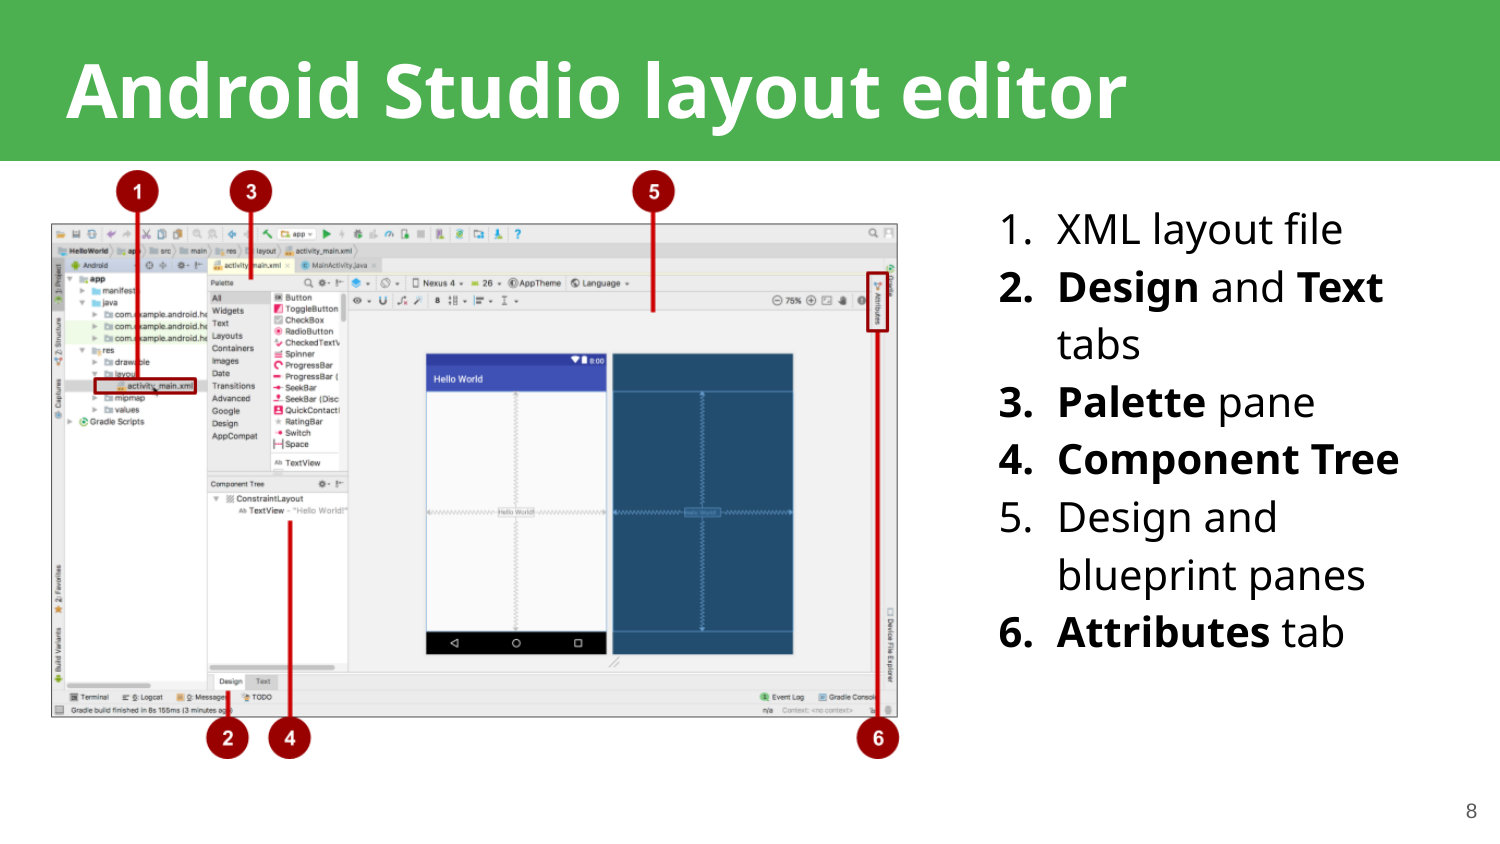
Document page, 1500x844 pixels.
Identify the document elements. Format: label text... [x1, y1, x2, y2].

title Android Studio layout editor [51, 28, 1472, 122]
list XML layout file Design and Text tabs Palette pane Component Tree Design and blueprint panes Attributes tab [966, 180, 1449, 741]
slide_number 8 [1402, 777, 1493, 842]
picture [50, 170, 901, 759]
